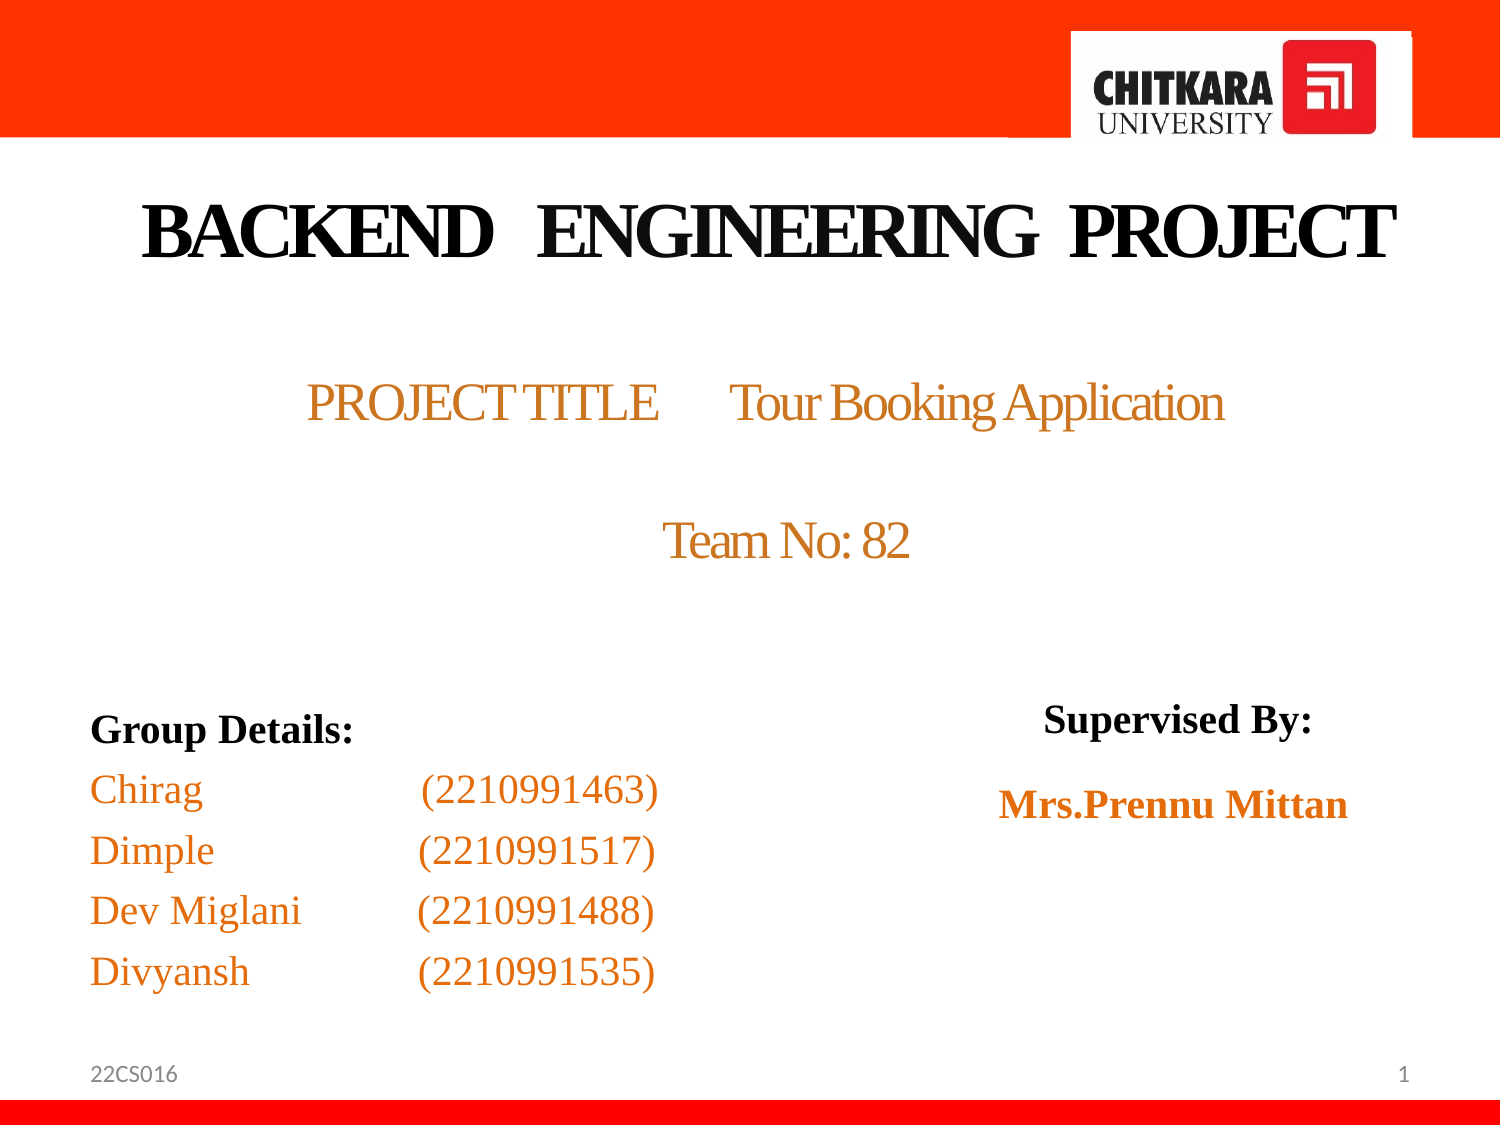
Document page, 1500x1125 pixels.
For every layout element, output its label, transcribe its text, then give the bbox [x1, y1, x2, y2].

text_box PROJECT TITLE Tour Booking Application Team No: 82 [290, 354, 1282, 578]
slide_number 22CS016 [75, 1042, 425, 1103]
text_box BACKEND ENGINEERING PROJECT [74, 0, 1465, 586]
text_box Group Details: Chirag (2210991463) Dimple (2210991517) Dev Miglani (2210991488) Divyansh (2210991535) [74, 677, 825, 1002]
text_box Supervised By: Mrs.Prennu Mittan [808, 649, 1500, 834]
slide_number 1 [1074, 1042, 1425, 1103]
